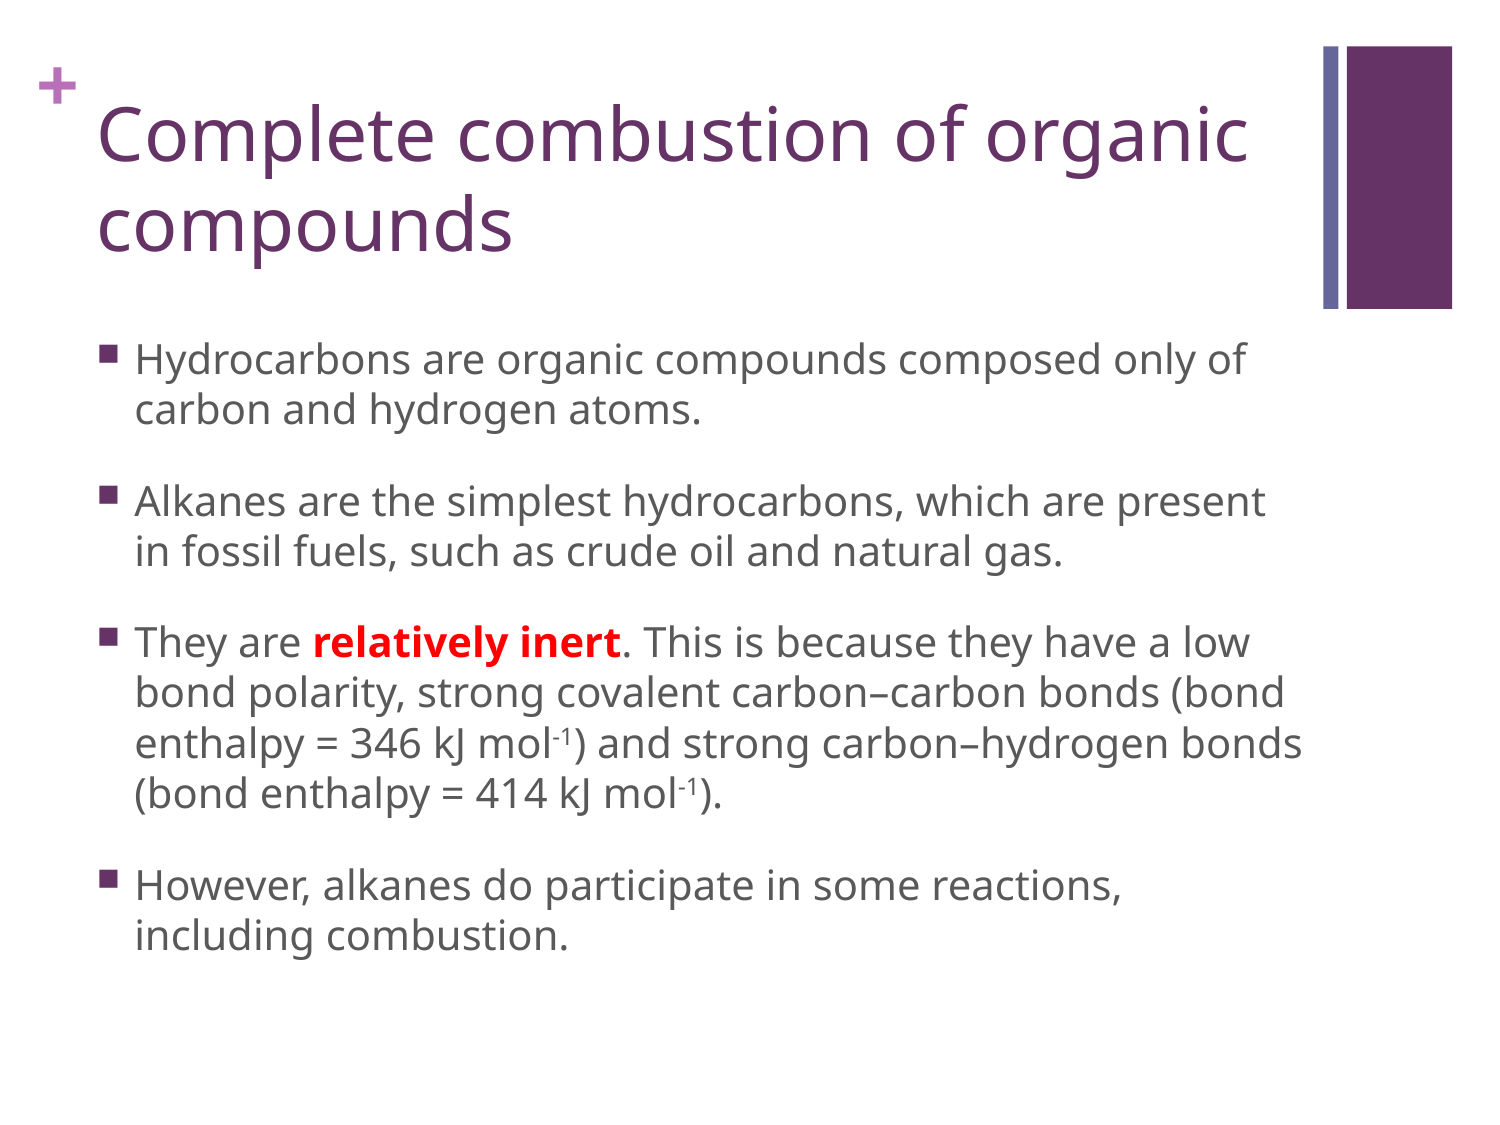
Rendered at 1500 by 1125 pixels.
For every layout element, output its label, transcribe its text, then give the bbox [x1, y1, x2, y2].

title Complete combustion of organic compounds [81, 79, 1322, 263]
list Hydrocarbons are organic compounds composed only of carbon and hydrogen atoms. Alkanes are the simplest hydrocarbons, which are present in fossil fuels, such as crude oil and natural gas. They are relatively inert. This is because they have a low bond polarity, strong covalent carbon–carbon bonds (bond enthalpy = 346 kJ mol-1) and strong carbon–hydrogen bonds (bond enthalpy = 414 kJ mol-1). However, alkanes do participate in some reactions, including combustion. [81, 324, 1322, 1005]
